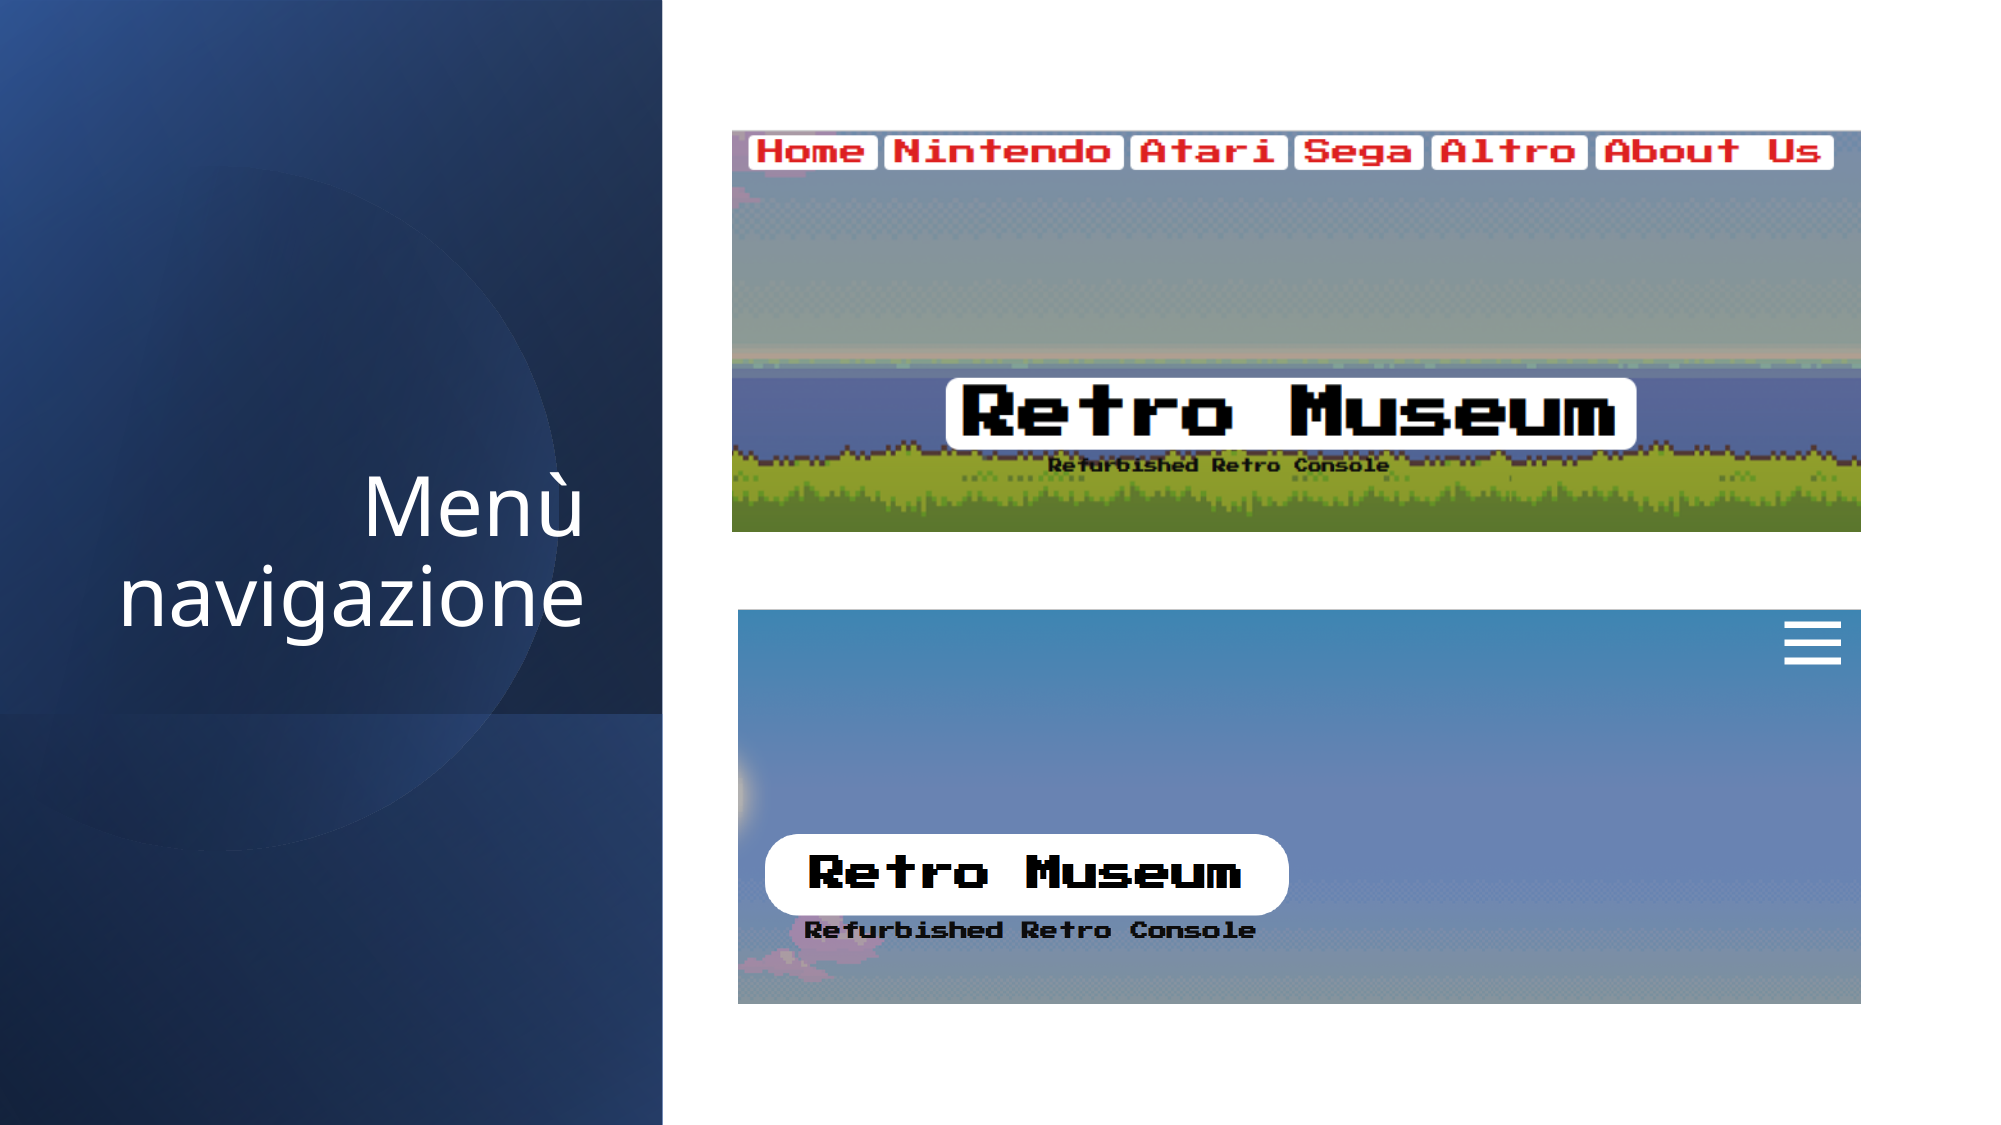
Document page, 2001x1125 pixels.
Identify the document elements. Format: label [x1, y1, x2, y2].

title [77, 96, 602, 652]
picture [732, 129, 1861, 531]
picture [738, 609, 1861, 1004]
